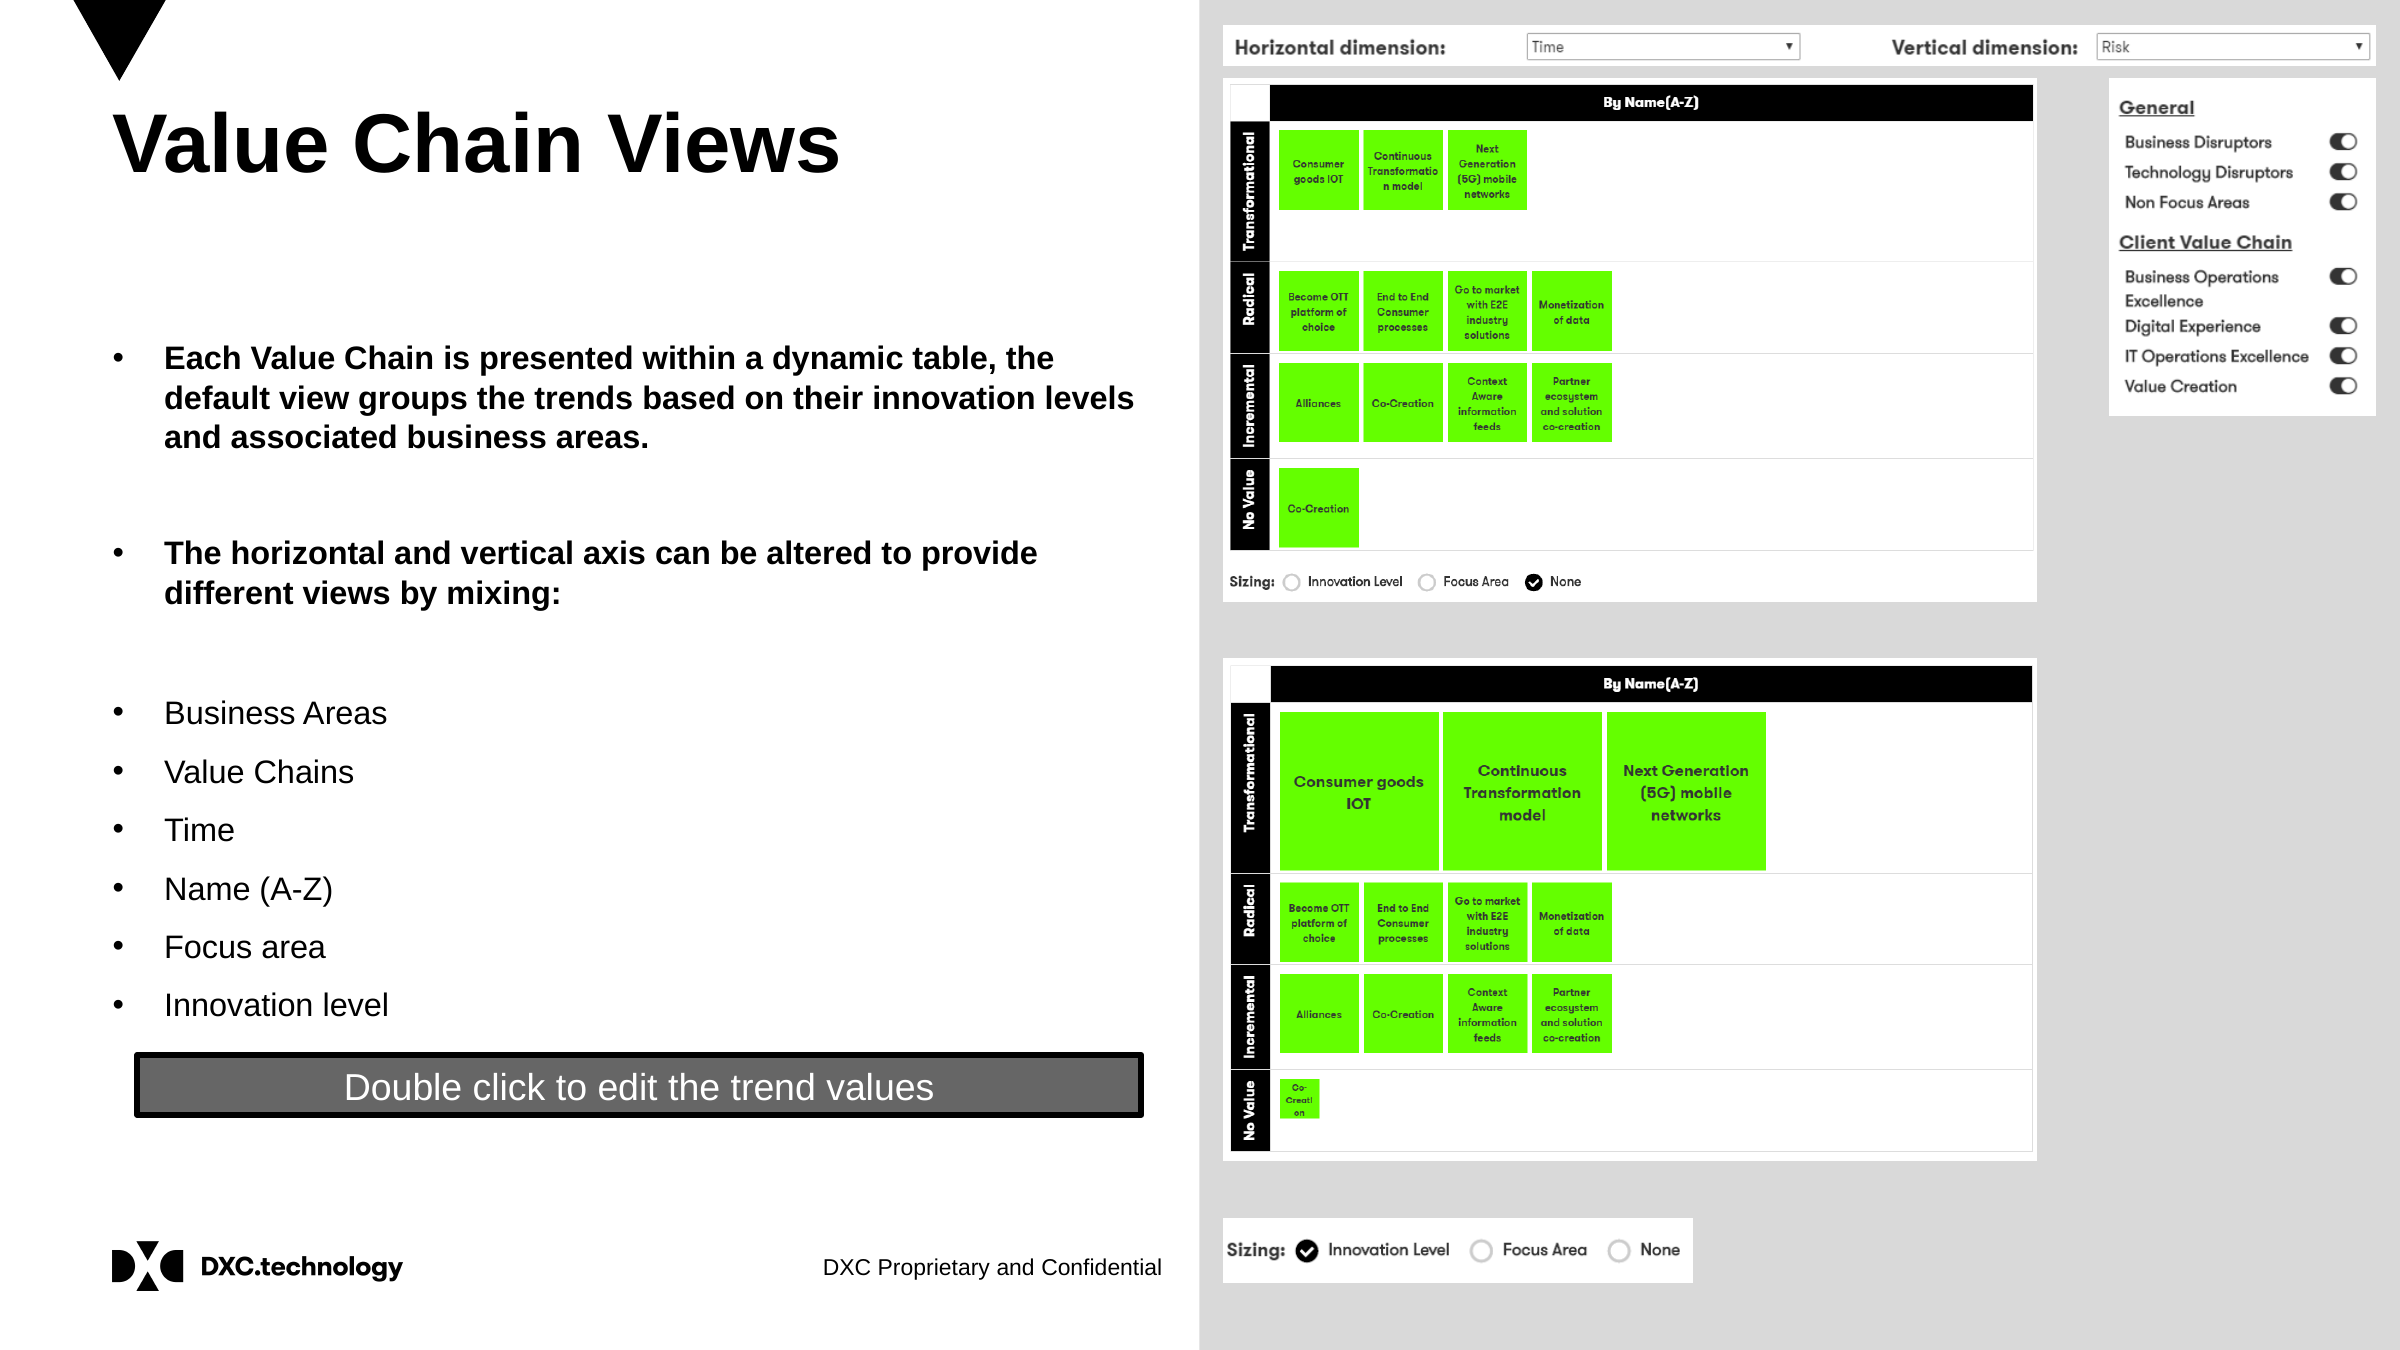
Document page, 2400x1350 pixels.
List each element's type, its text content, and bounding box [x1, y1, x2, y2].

picture [2109, 78, 2376, 416]
title Value Chain Views [112, 104, 1163, 337]
list Each Value Chain is presented within a dynamic table, the default view groups the trends based on their innovation levels and associated business areas. The horizontal and vertical axis can be altered to provide different views by mixing: Business Areas Value Chains Time Name (A-Z) Focus area Innovation level [112, 337, 1163, 1030]
text_box [1199, 0, 2400, 1350]
picture [1223, 1218, 1693, 1283]
text_box Double click to edit the trend values [137, 1055, 1142, 1115]
picture [1223, 78, 2037, 602]
picture [1223, 25, 2376, 66]
picture [1223, 658, 2037, 1161]
